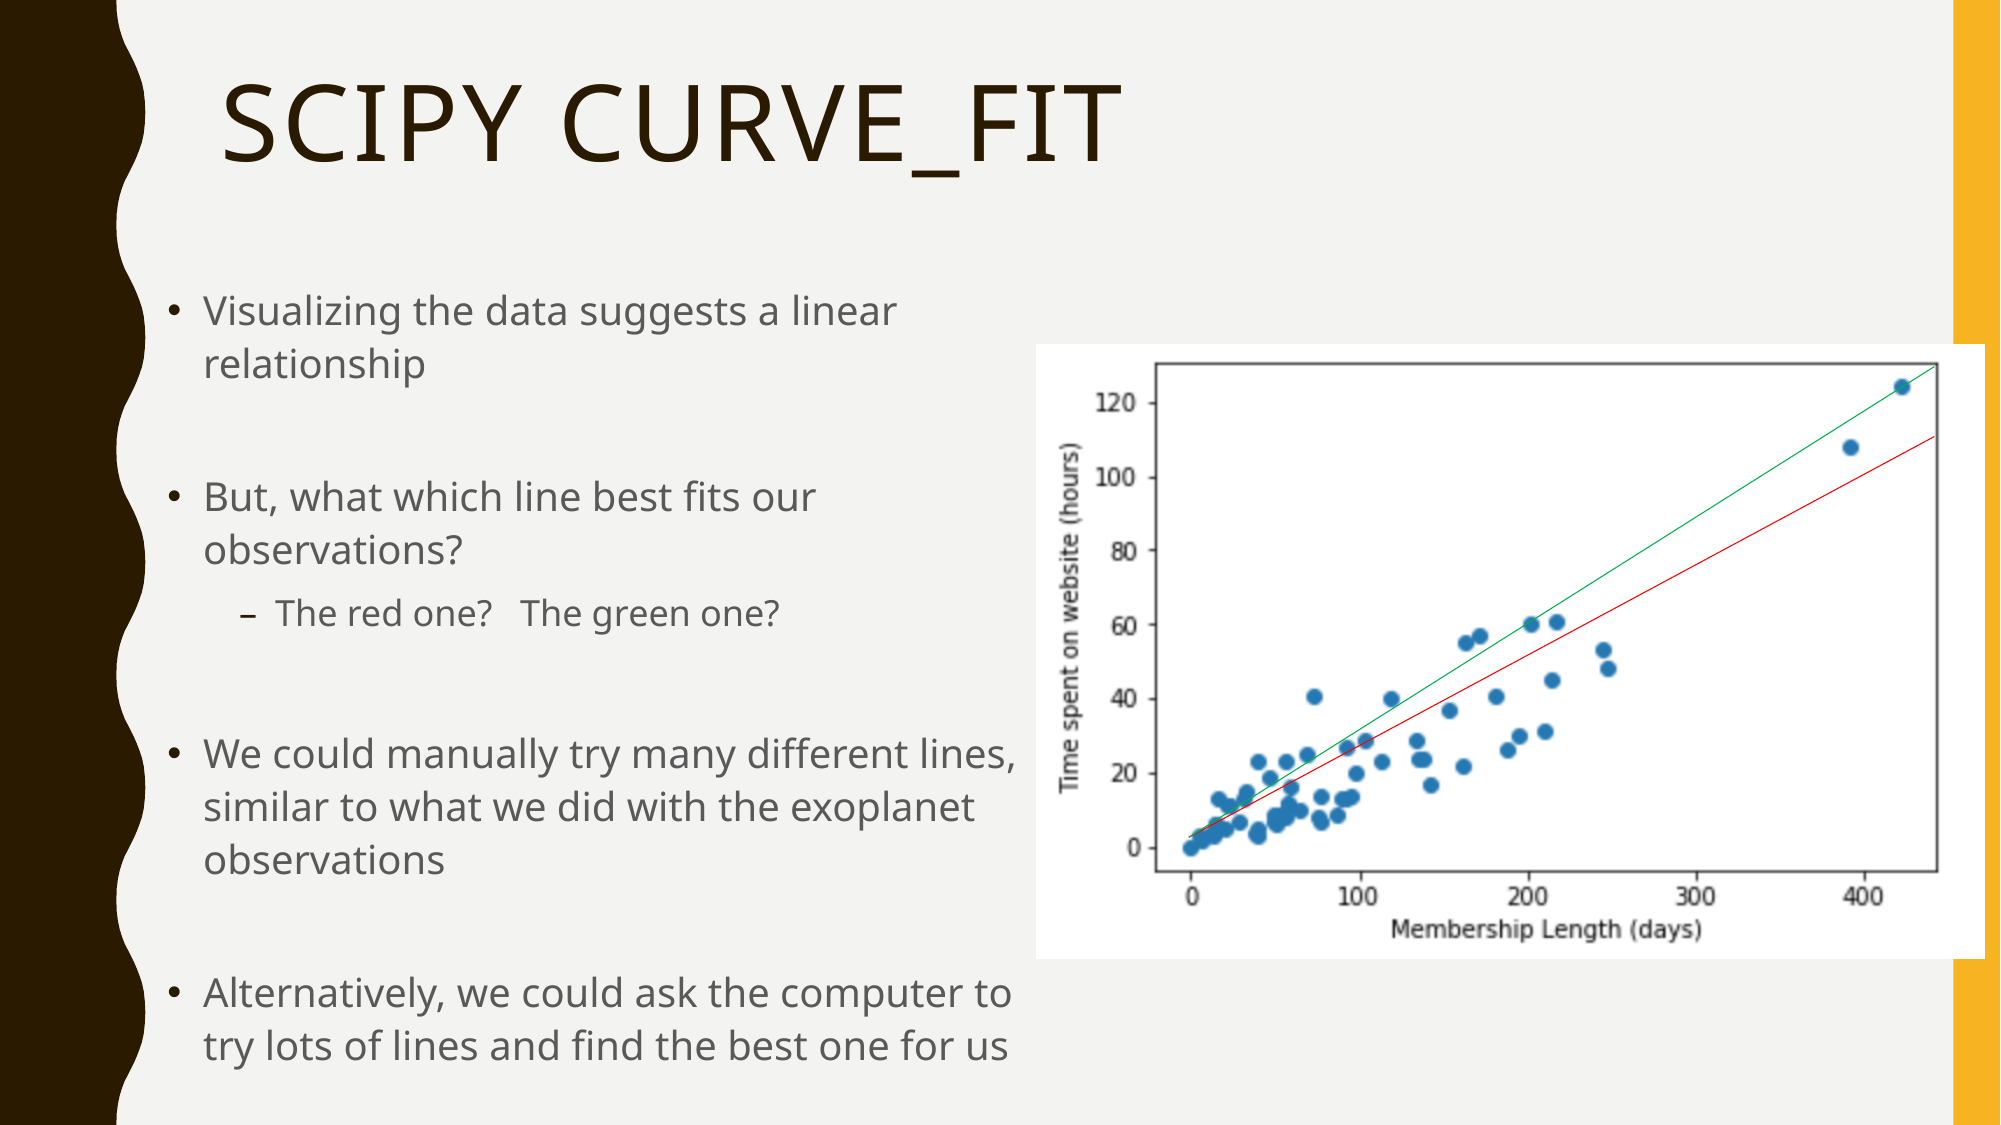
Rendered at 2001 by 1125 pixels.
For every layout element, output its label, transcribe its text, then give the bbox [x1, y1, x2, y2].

title Scipy curve_fit [205, 62, 1875, 308]
list Visualizing the data suggests a linear relationship But, what which line best fits our observations? The red one? The green one? We could manually try many different lines, similar to what we did with the exoplanet observations Alternatively, we could ask the computer to try lots of lines and find the best one for us [152, 273, 1059, 1091]
picture [1036, 344, 1985, 959]
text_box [1188, 366, 1935, 838]
